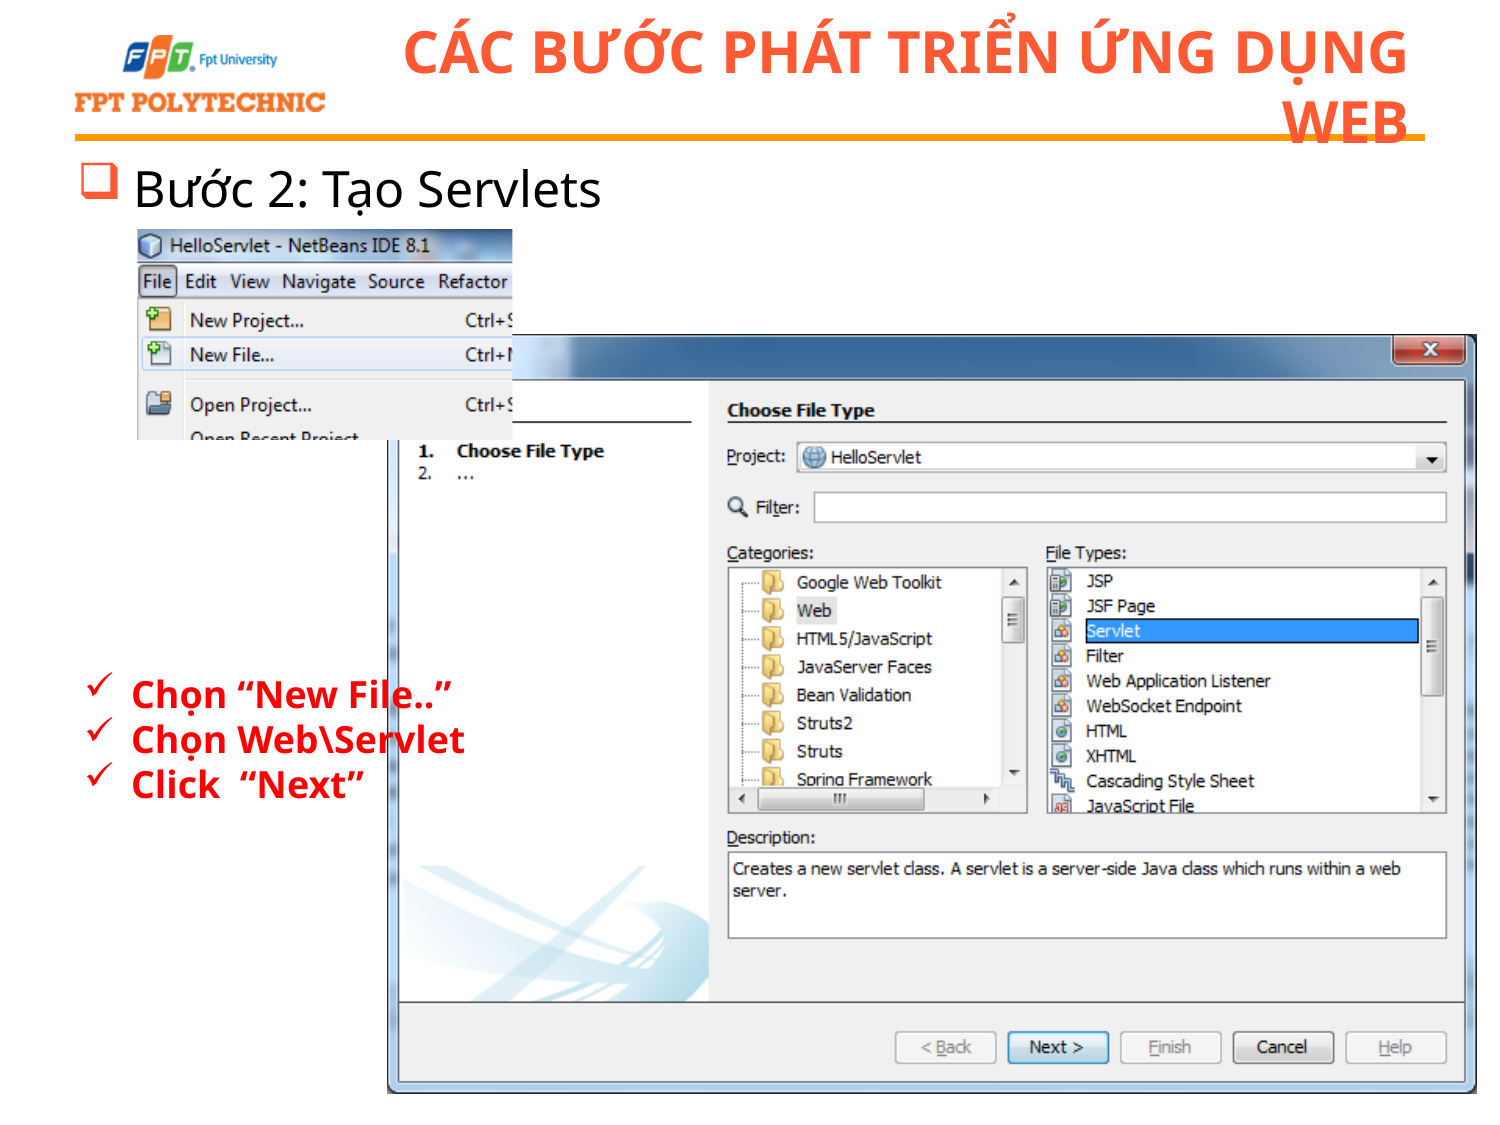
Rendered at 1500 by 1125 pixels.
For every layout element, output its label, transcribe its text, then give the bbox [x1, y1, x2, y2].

title Các bước phát triển ứng dụng web [337, 45, 1425, 125]
picture [137, 228, 1477, 1095]
list Bước 2: Tạo Servlets [62, 149, 1413, 225]
picture [75, 35, 325, 112]
text_box Chọn “New File..” Chọn Web\Servlet Click “Next” [69, 663, 382, 813]
